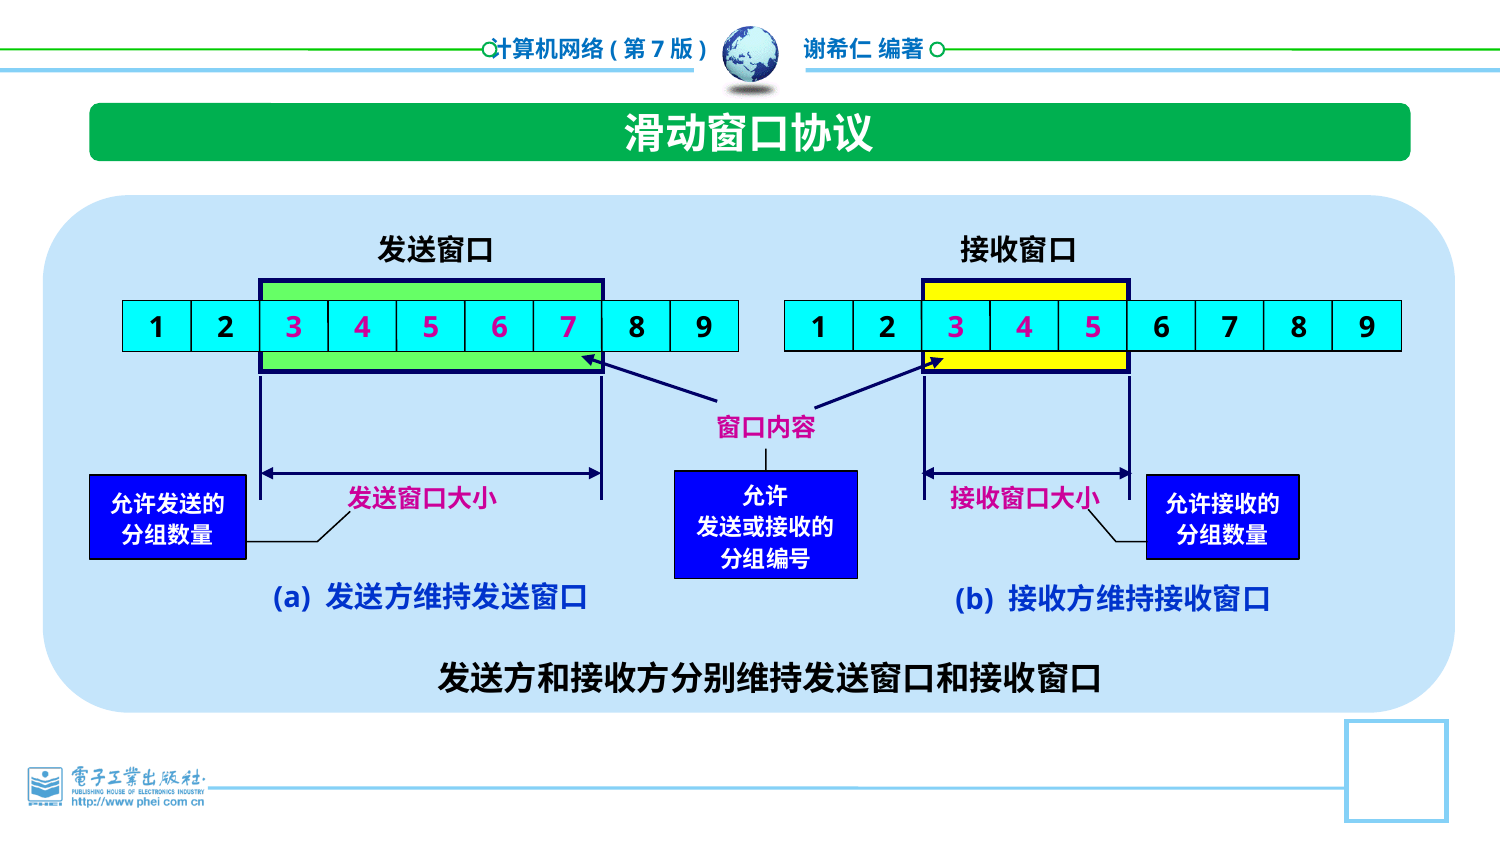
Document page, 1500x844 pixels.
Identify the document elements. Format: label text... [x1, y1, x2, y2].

text_box [594, 475, 600, 483]
text_box 8 [602, 300, 670, 352]
text_box [923, 352, 1129, 372]
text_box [814, 357, 944, 409]
text_box 接收窗口 [945, 223, 1093, 274]
text_box 接收窗口大小 [935, 482, 1116, 520]
text_box 3 [922, 300, 990, 352]
text_box 2 [854, 300, 921, 352]
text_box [580, 355, 718, 402]
text_box 9 [670, 300, 739, 352]
text_box 发送窗口大小 [333, 482, 513, 520]
text_box 3 [260, 300, 328, 352]
text_box 4 [991, 300, 1058, 352]
text_box [262, 475, 268, 482]
text_box 5 [397, 300, 464, 352]
text_box 滑动窗口协议 [608, 99, 889, 164]
text_box 2 [192, 300, 259, 352]
text_box 1 [784, 300, 853, 352]
text_box 允许接收的分组数量 [1086, 473, 1301, 561]
text_box 发送窗口 [363, 223, 510, 274]
text_box [89, 102, 608, 162]
picture [720, 24, 780, 99]
text_box 9 [1333, 300, 1402, 352]
picture [23, 764, 208, 809]
text_box (b) 接收方维持接收窗口 [940, 572, 1287, 623]
text_box 6 [1127, 300, 1195, 352]
text_box [889, 103, 1411, 162]
text_box [40, 193, 1458, 715]
text_box 6 [465, 300, 533, 352]
text_box 5 [1059, 300, 1126, 352]
text_box 允许 发送或接收的分组编号 [672, 469, 860, 581]
text_box 4 [328, 300, 396, 352]
text_box 允许发送的分组数量 [87, 473, 352, 561]
text_box 窗口内容 [701, 403, 831, 449]
text_box 8 [1264, 300, 1332, 352]
text_box 发送方和接收方分别维持发送窗口和接收窗口 [376, 649, 1164, 704]
text_box [923, 280, 1129, 300]
text_box 1 [122, 300, 191, 352]
text_box 7 [534, 300, 601, 352]
text_box [260, 280, 603, 300]
text_box [260, 352, 603, 372]
text_box 7 [1196, 300, 1263, 352]
text_box (a) 发送方维持发送窗口 [258, 570, 604, 621]
